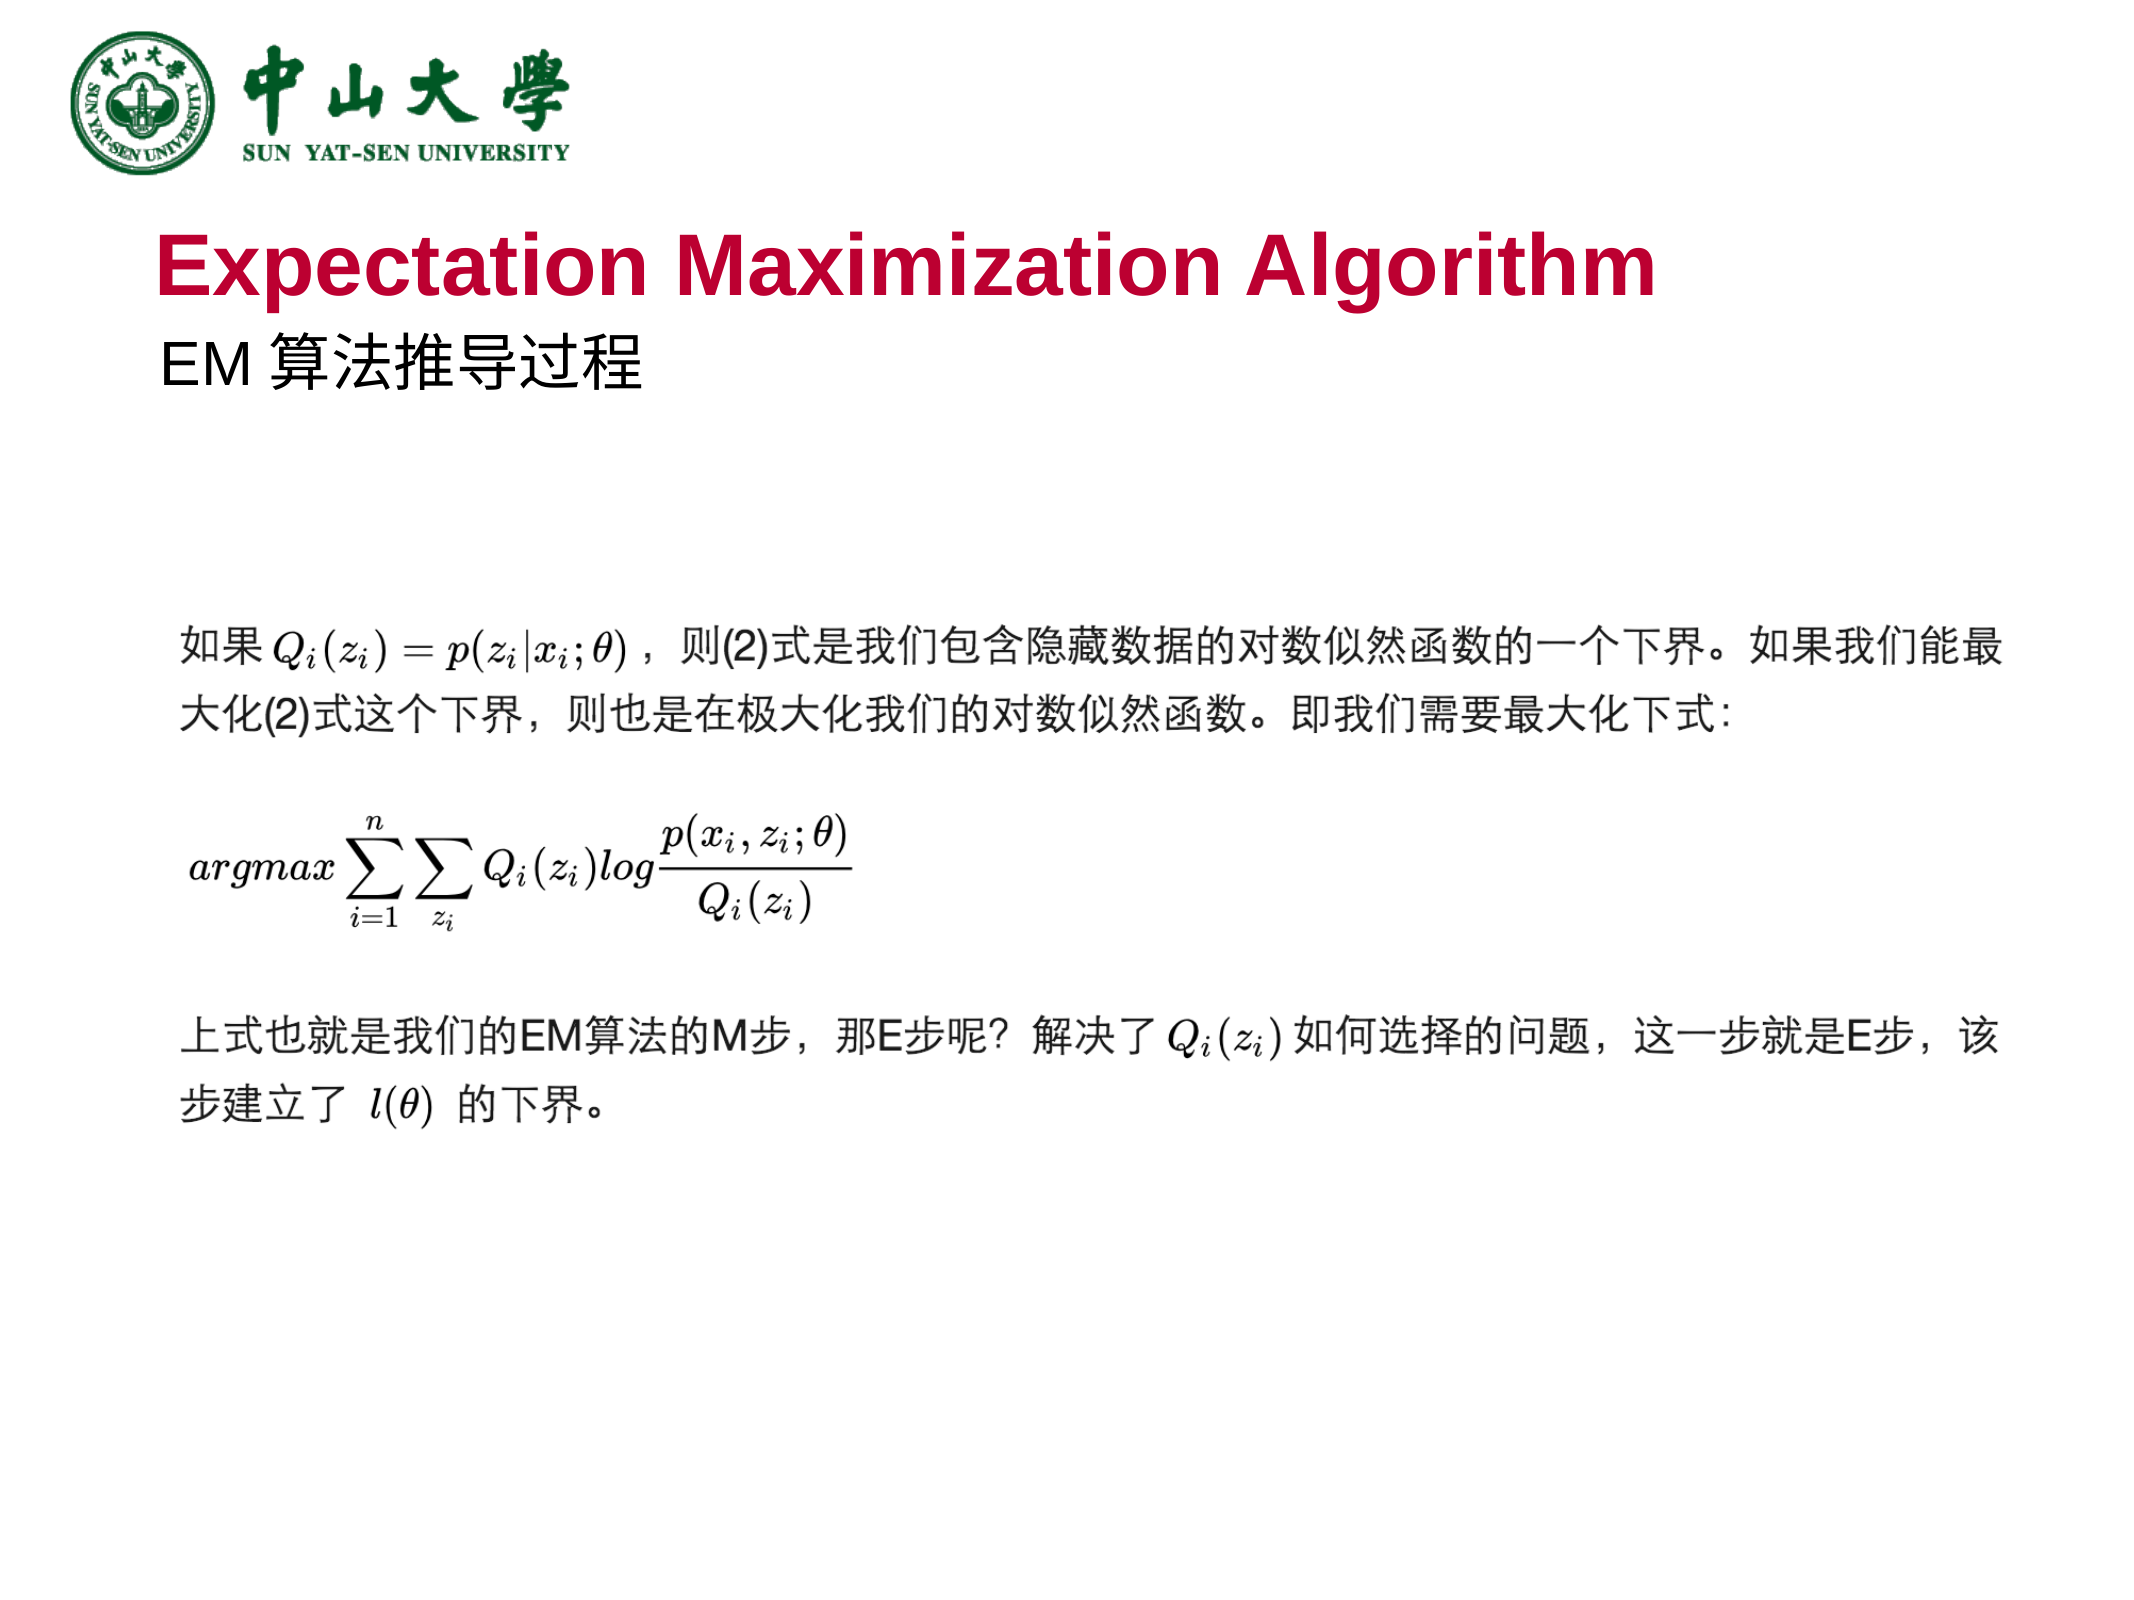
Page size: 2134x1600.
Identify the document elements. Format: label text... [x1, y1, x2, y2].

picture [43, 11, 948, 200]
title Expectation Maximization Algorithm [153, 193, 1872, 328]
list EM算法推导过程 [159, 322, 1973, 1507]
picture [161, 602, 2046, 1154]
